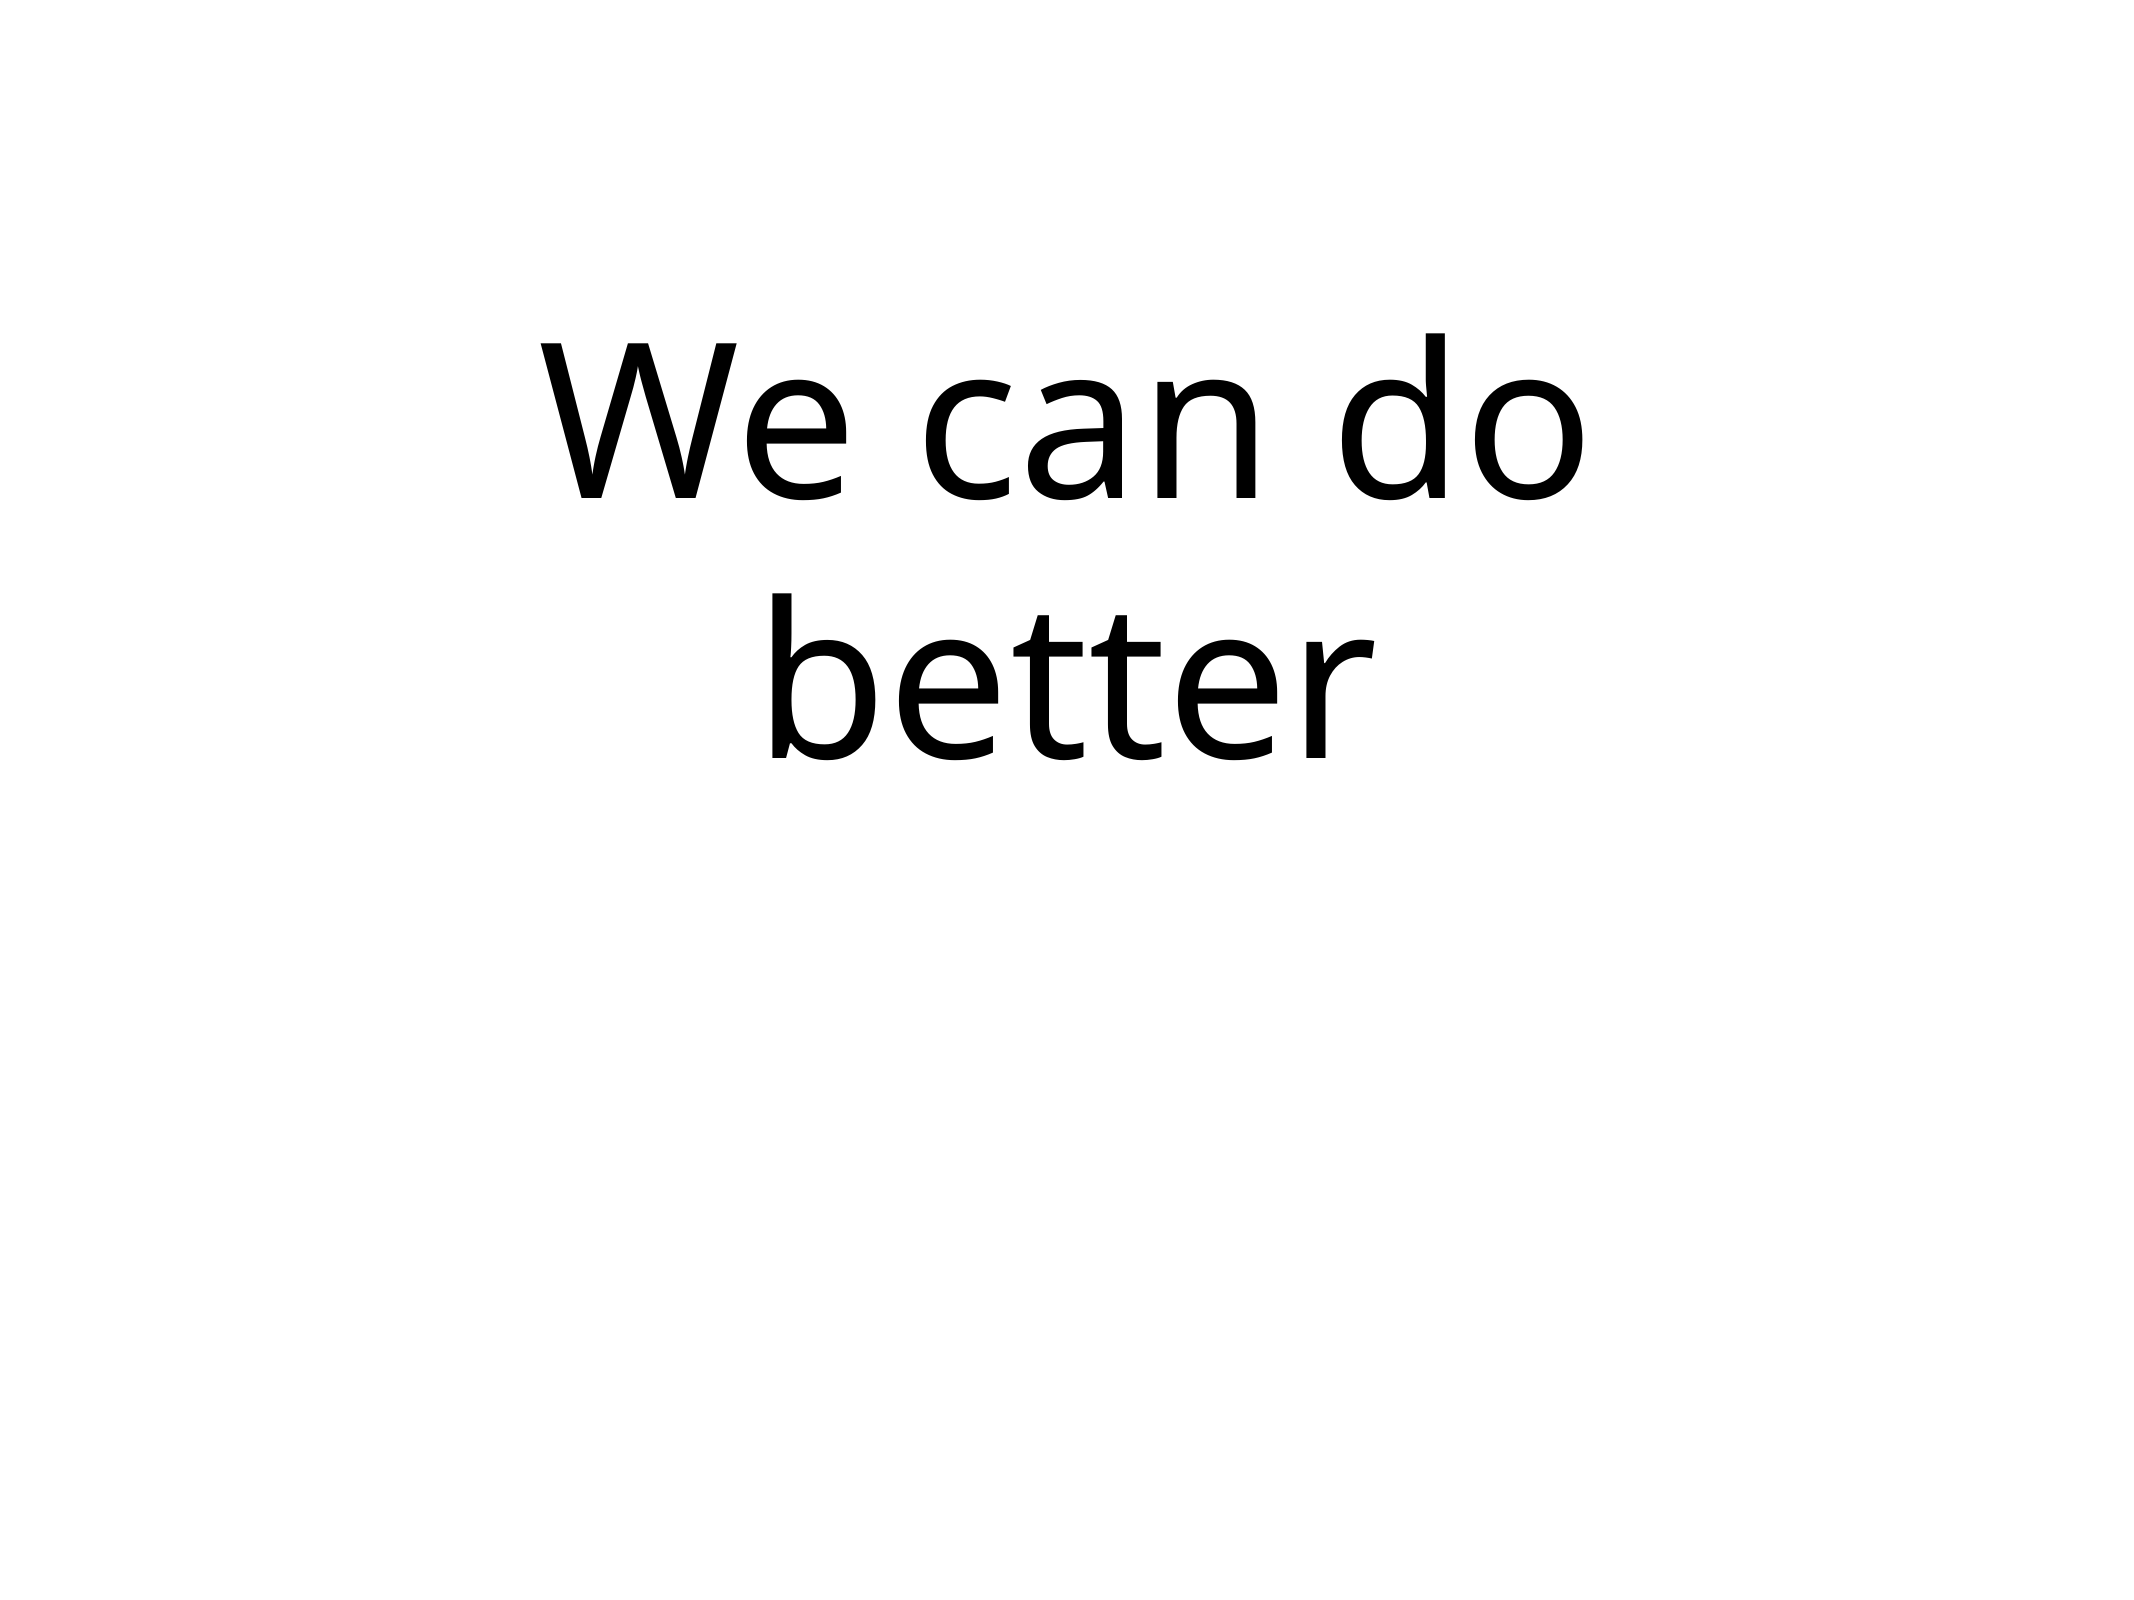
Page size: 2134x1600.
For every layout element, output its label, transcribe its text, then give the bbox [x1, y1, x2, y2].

title We can do better [207, 268, 1926, 811]
